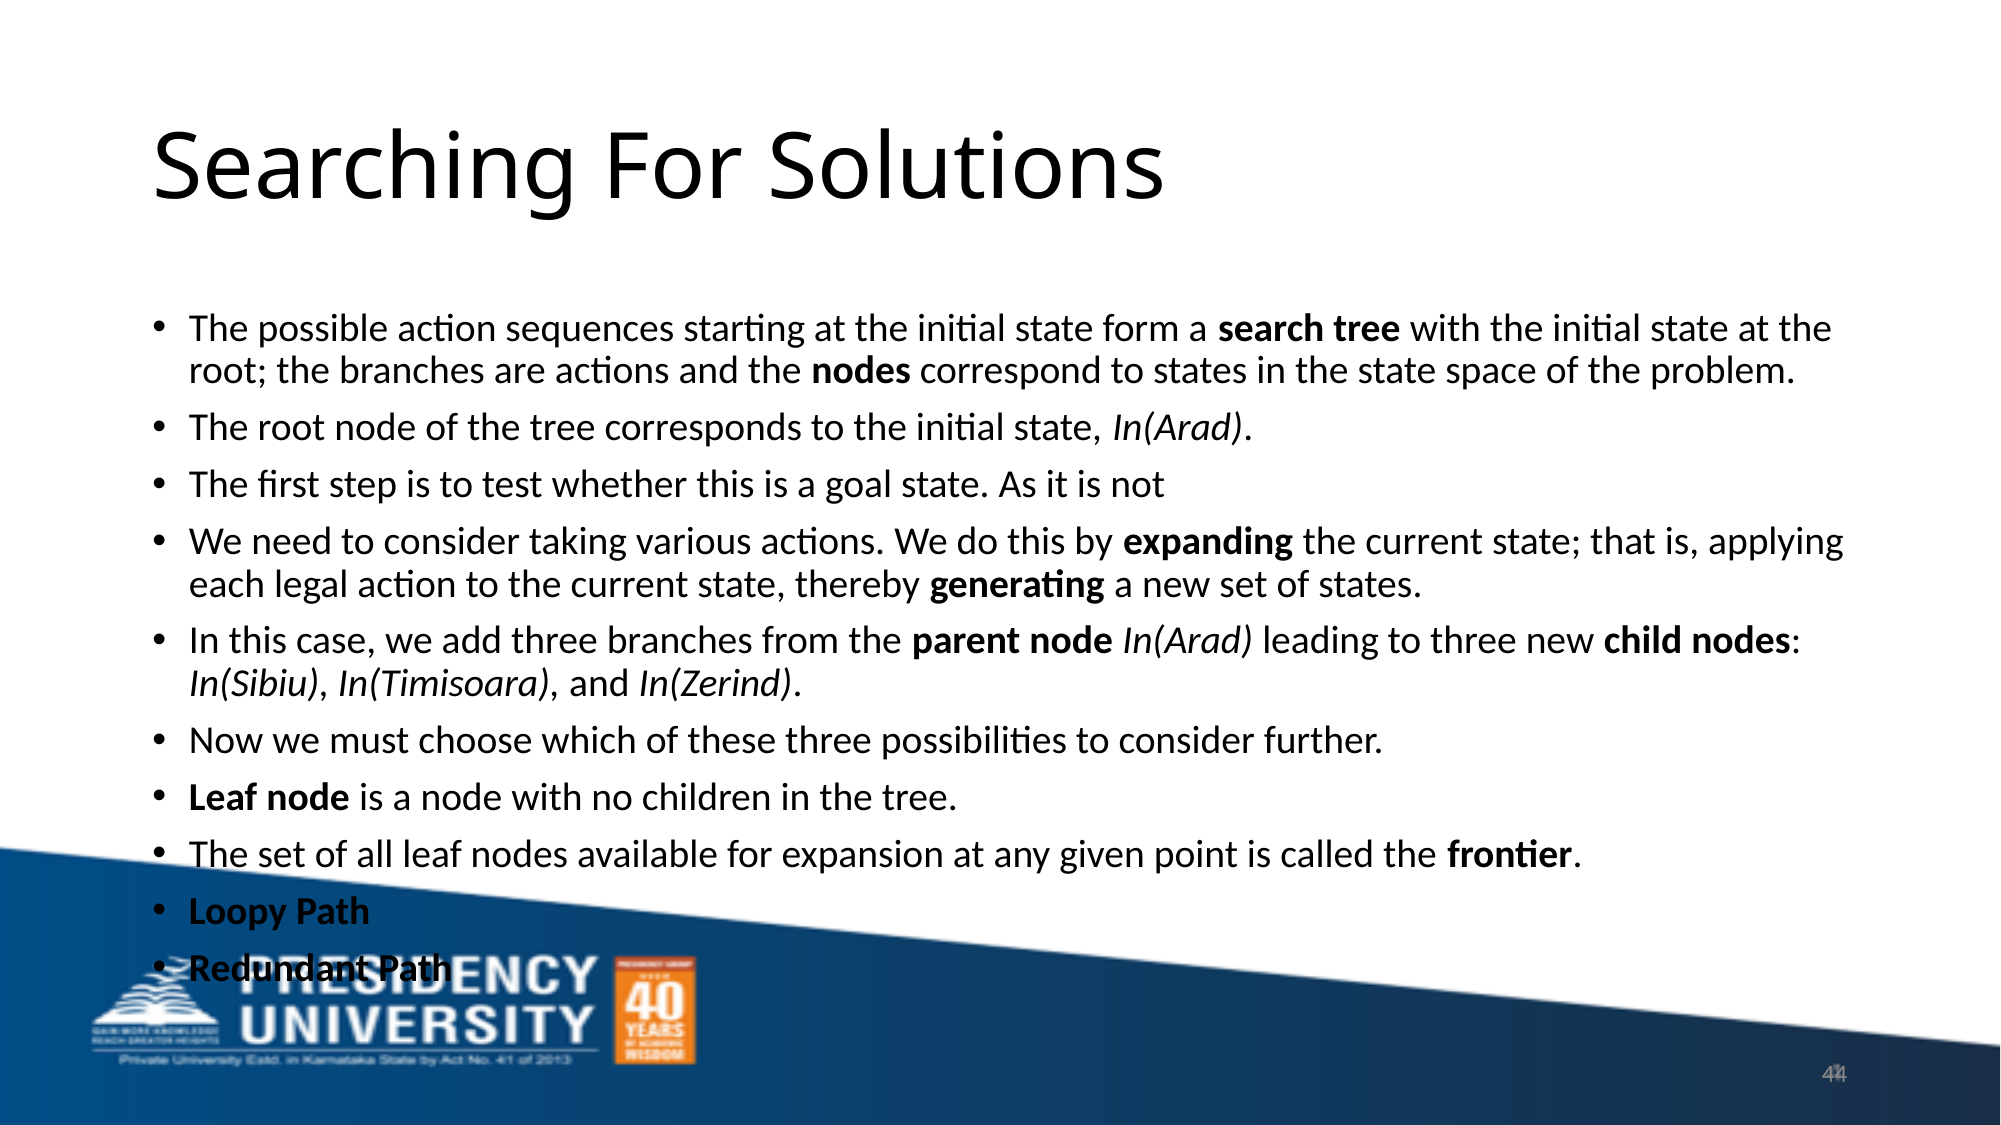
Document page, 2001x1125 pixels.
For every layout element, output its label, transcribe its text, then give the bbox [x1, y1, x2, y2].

list The possible action sequences starting at the initial state form a search tree with the initial state at the root; the branches are actions and the nodes correspond to states in the state space of the problem. The root node of the tree corresponds to the initial state, In(Arad). The first step is to test whether this is a goal state. As it is not We need to consider taking various actions. We do this by expanding the current state; that is, applying each legal action to the current state, thereby generating a new set of states. In this case, we add three branches from the parent node In(Arad) leading to three new child nodes: In(Sibiu), In(Timisoara), and In(Zerind). Now we must choose which of these three possibilities to consider further. Leaf node is a node with no children in the tree. The set of all leaf nodes available for expansion at any given point is called the frontier. Loopy Path Redundant Path [137, 299, 1863, 1014]
slide_number 44 [1412, 1042, 1863, 1103]
title Searching For Solutions [137, 59, 1863, 278]
picture [0, 0, 2001, 1125]
